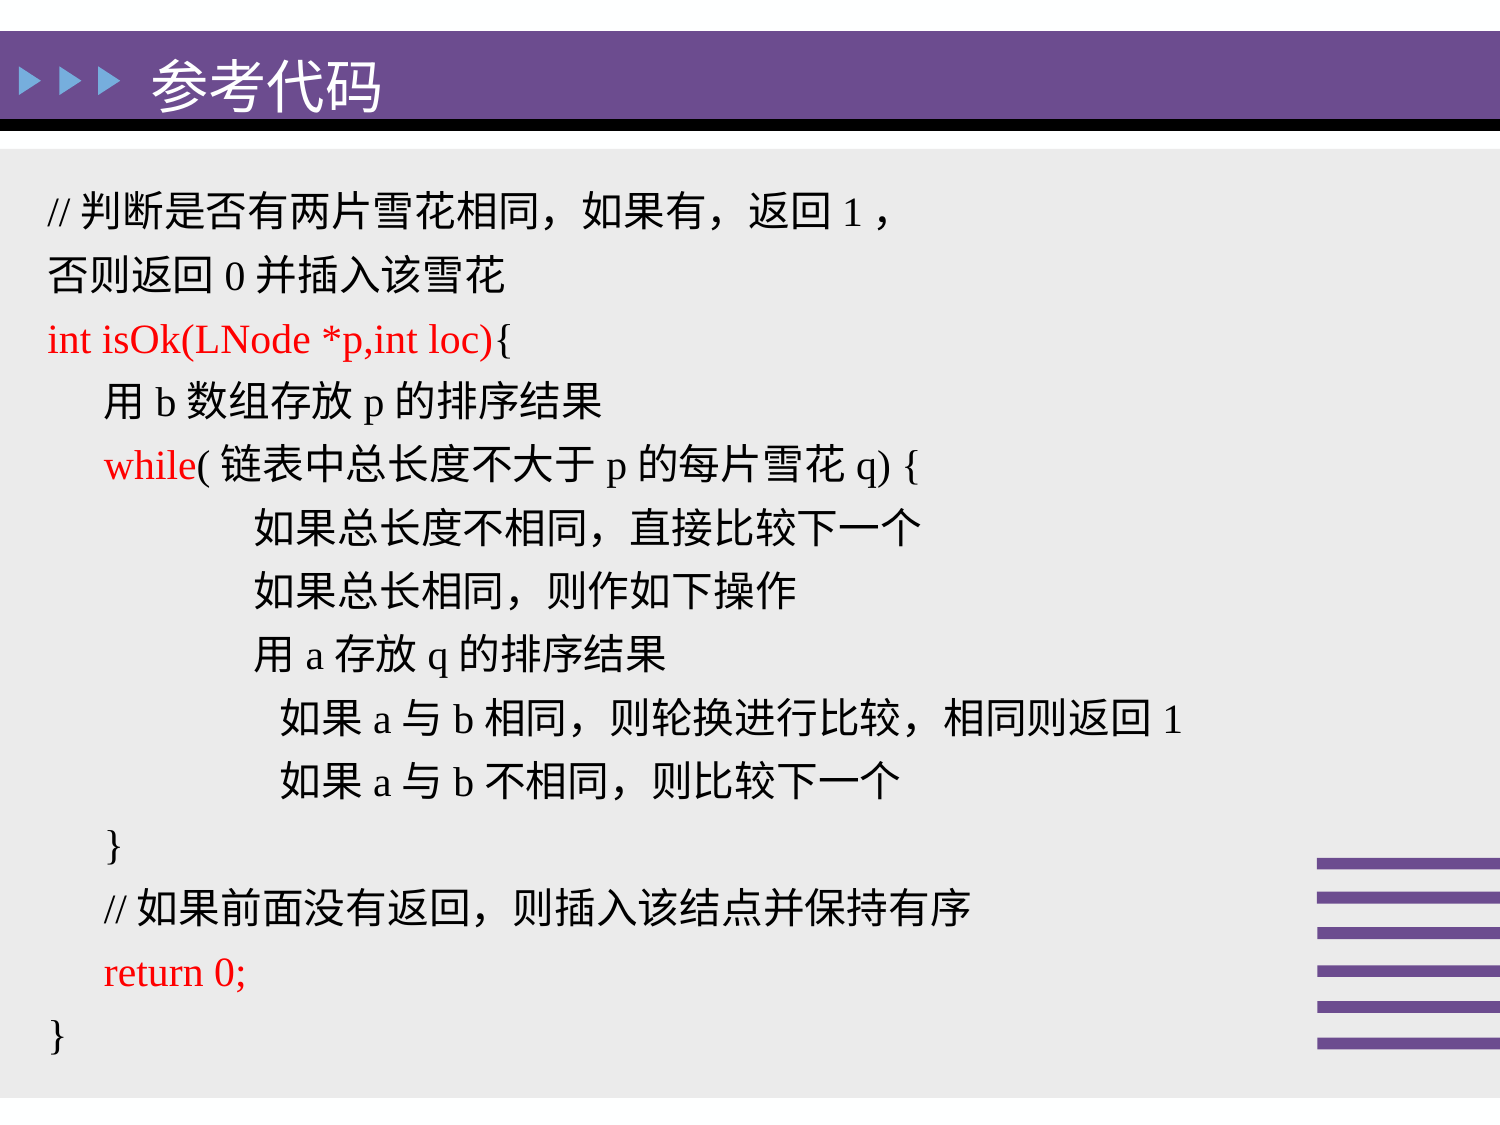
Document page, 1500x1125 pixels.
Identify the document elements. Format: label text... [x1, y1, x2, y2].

text_box [1317, 1001, 1500, 1013]
text_box [1317, 927, 1500, 940]
text_box 参考代码 [135, 42, 915, 128]
text_box [1317, 965, 1500, 977]
text_box [1316, 891, 1500, 904]
text_box [1316, 857, 1500, 870]
text_box [1317, 1037, 1500, 1050]
text_box //判断是否有两片雪花相同，如果有，返回1， 否则返回0并插入该雪花 int isOk(LNode *p,int loc){ 用b数组存放p的排序结果 while(链表中总长度不大于p的每片雪花q) { 如果总长度不相同，直接比较下一个 如果总长相同，则作如下操作 用a存放q的排序结果 如果a与b相同，则轮换进行比较，相同则返回1 如果a与b不相同，则比较下一个 } //如果前面没有返回，则插入该结点并保持有序 return 0; } [32, 172, 1447, 1098]
text_box [0, 148, 1500, 1098]
